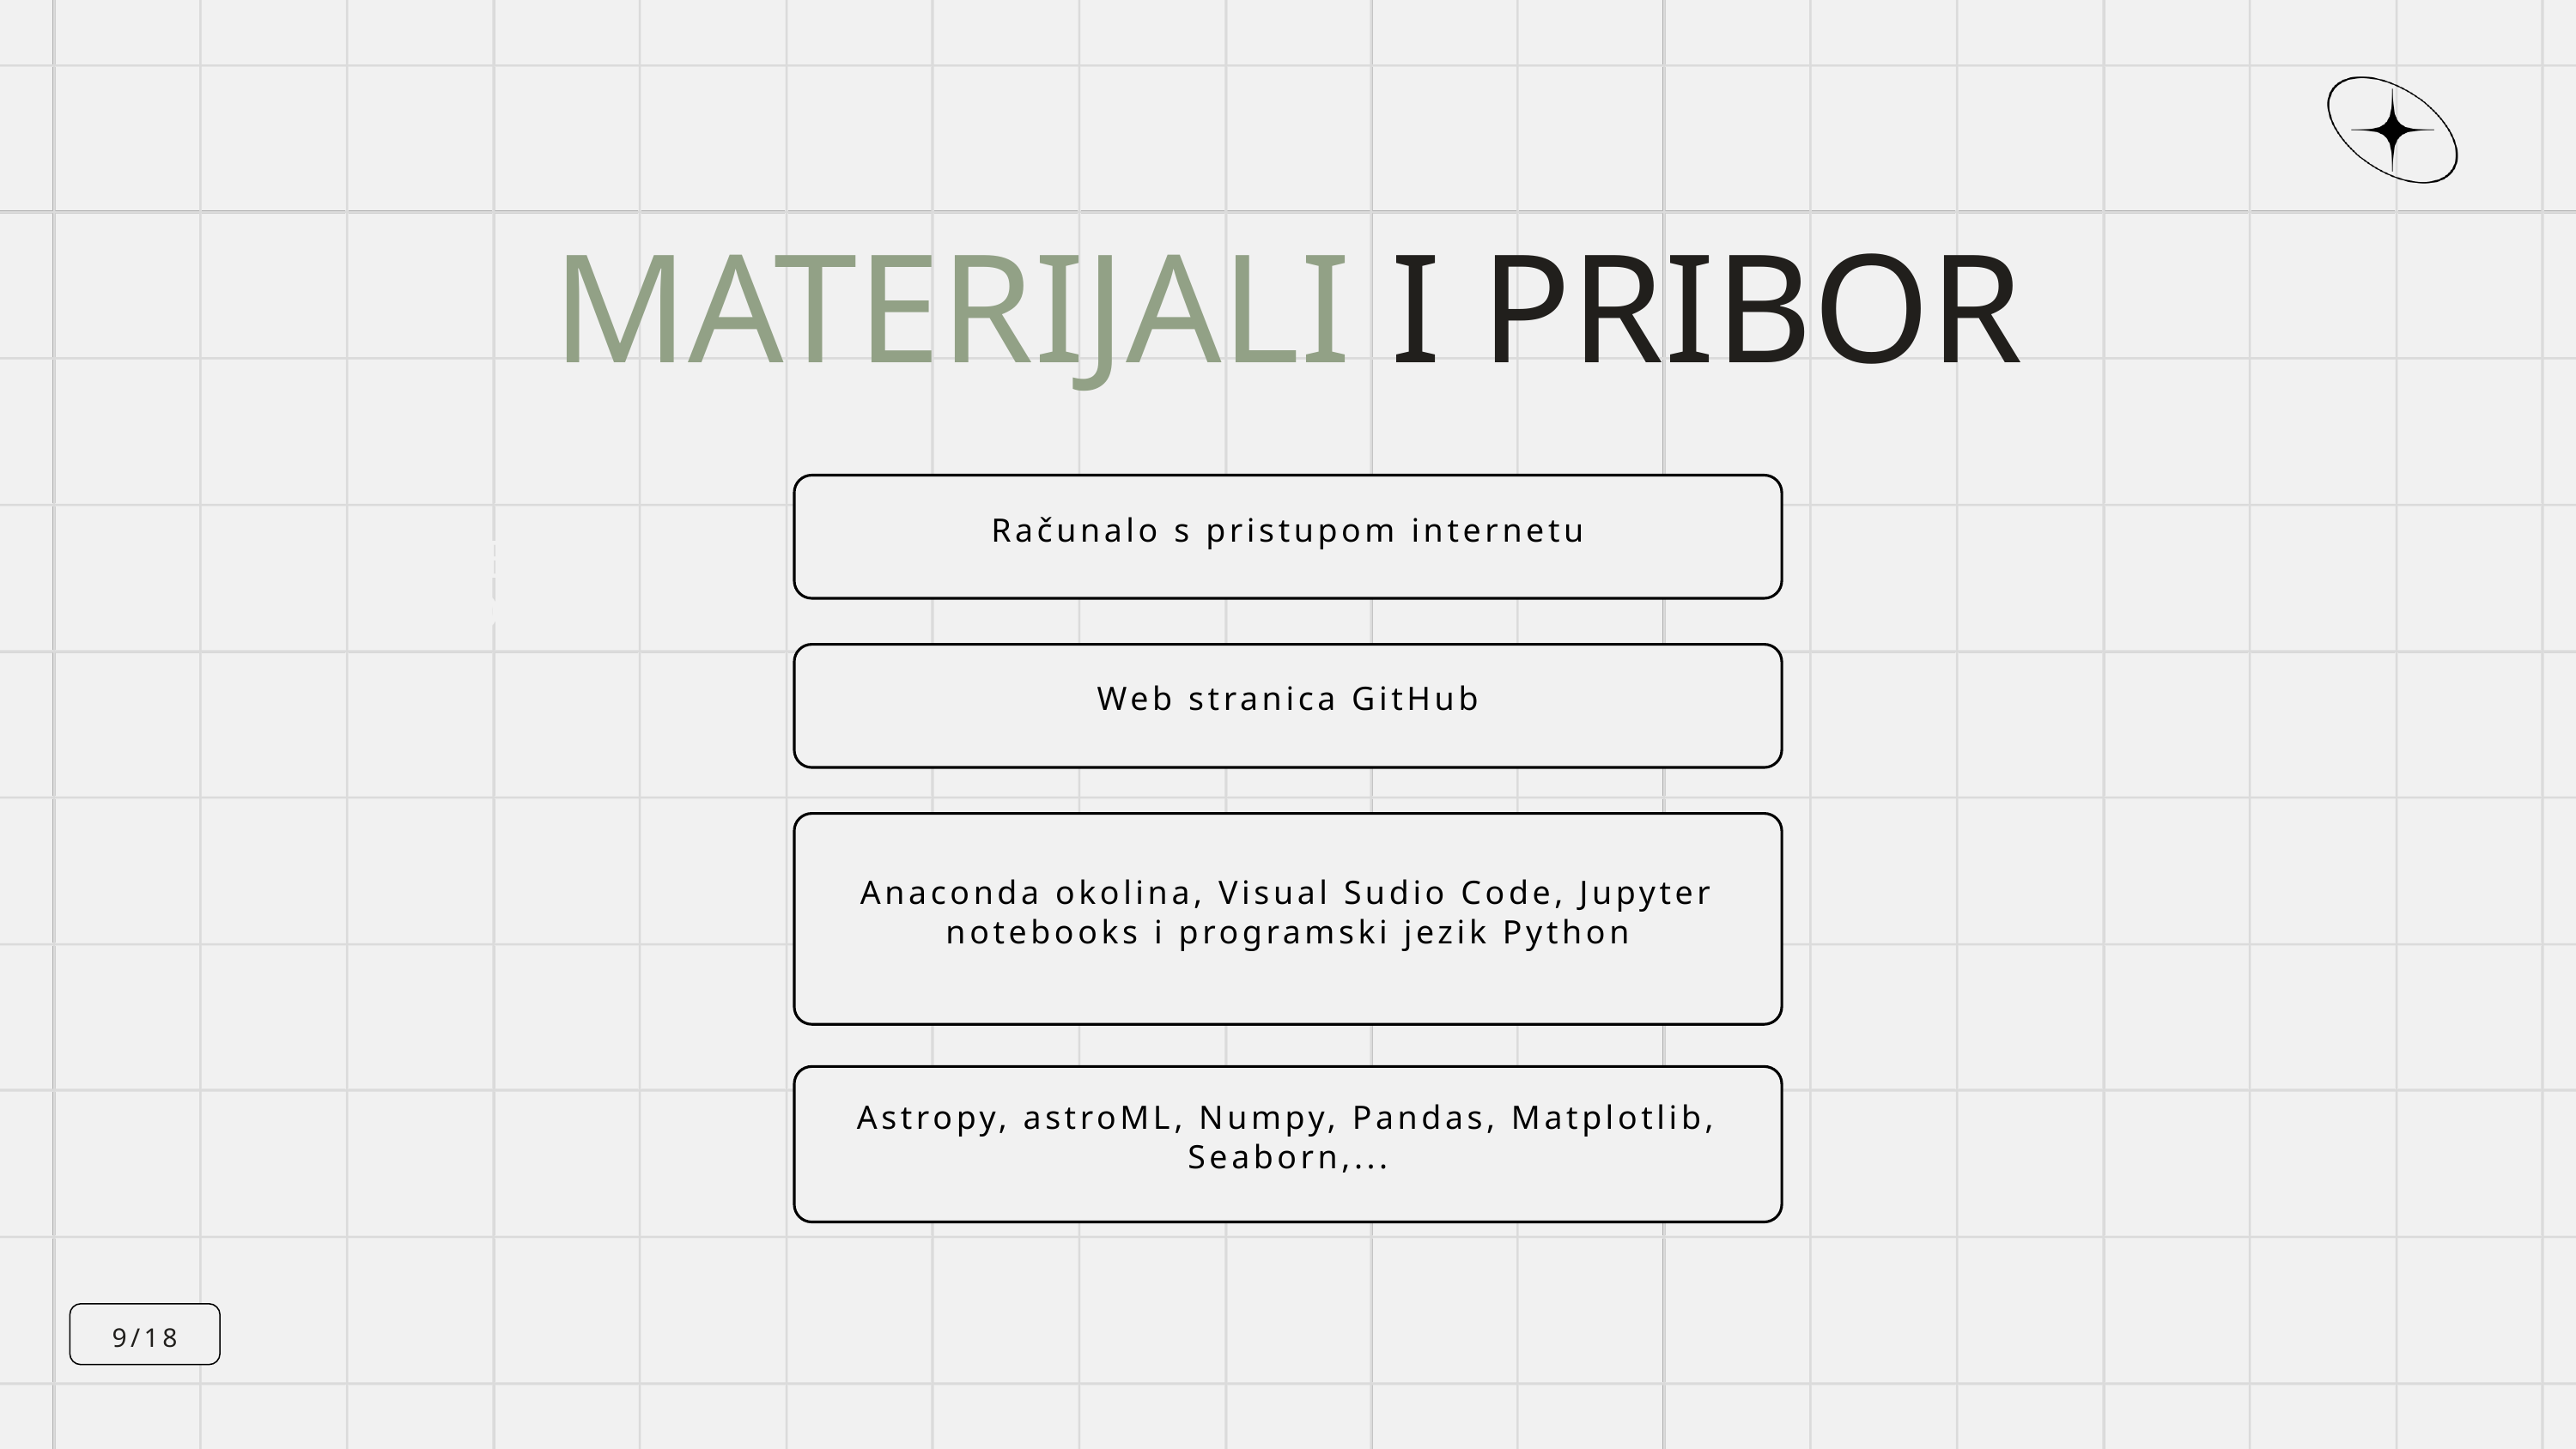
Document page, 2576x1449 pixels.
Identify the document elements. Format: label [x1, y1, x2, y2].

text_box [793, 813, 1783, 1025]
text_box [0, 0, 2576, 1449]
text_box [793, 644, 1783, 768]
text_box [793, 475, 1783, 599]
text_box [793, 1066, 1783, 1222]
text_box [70, 1303, 221, 1365]
